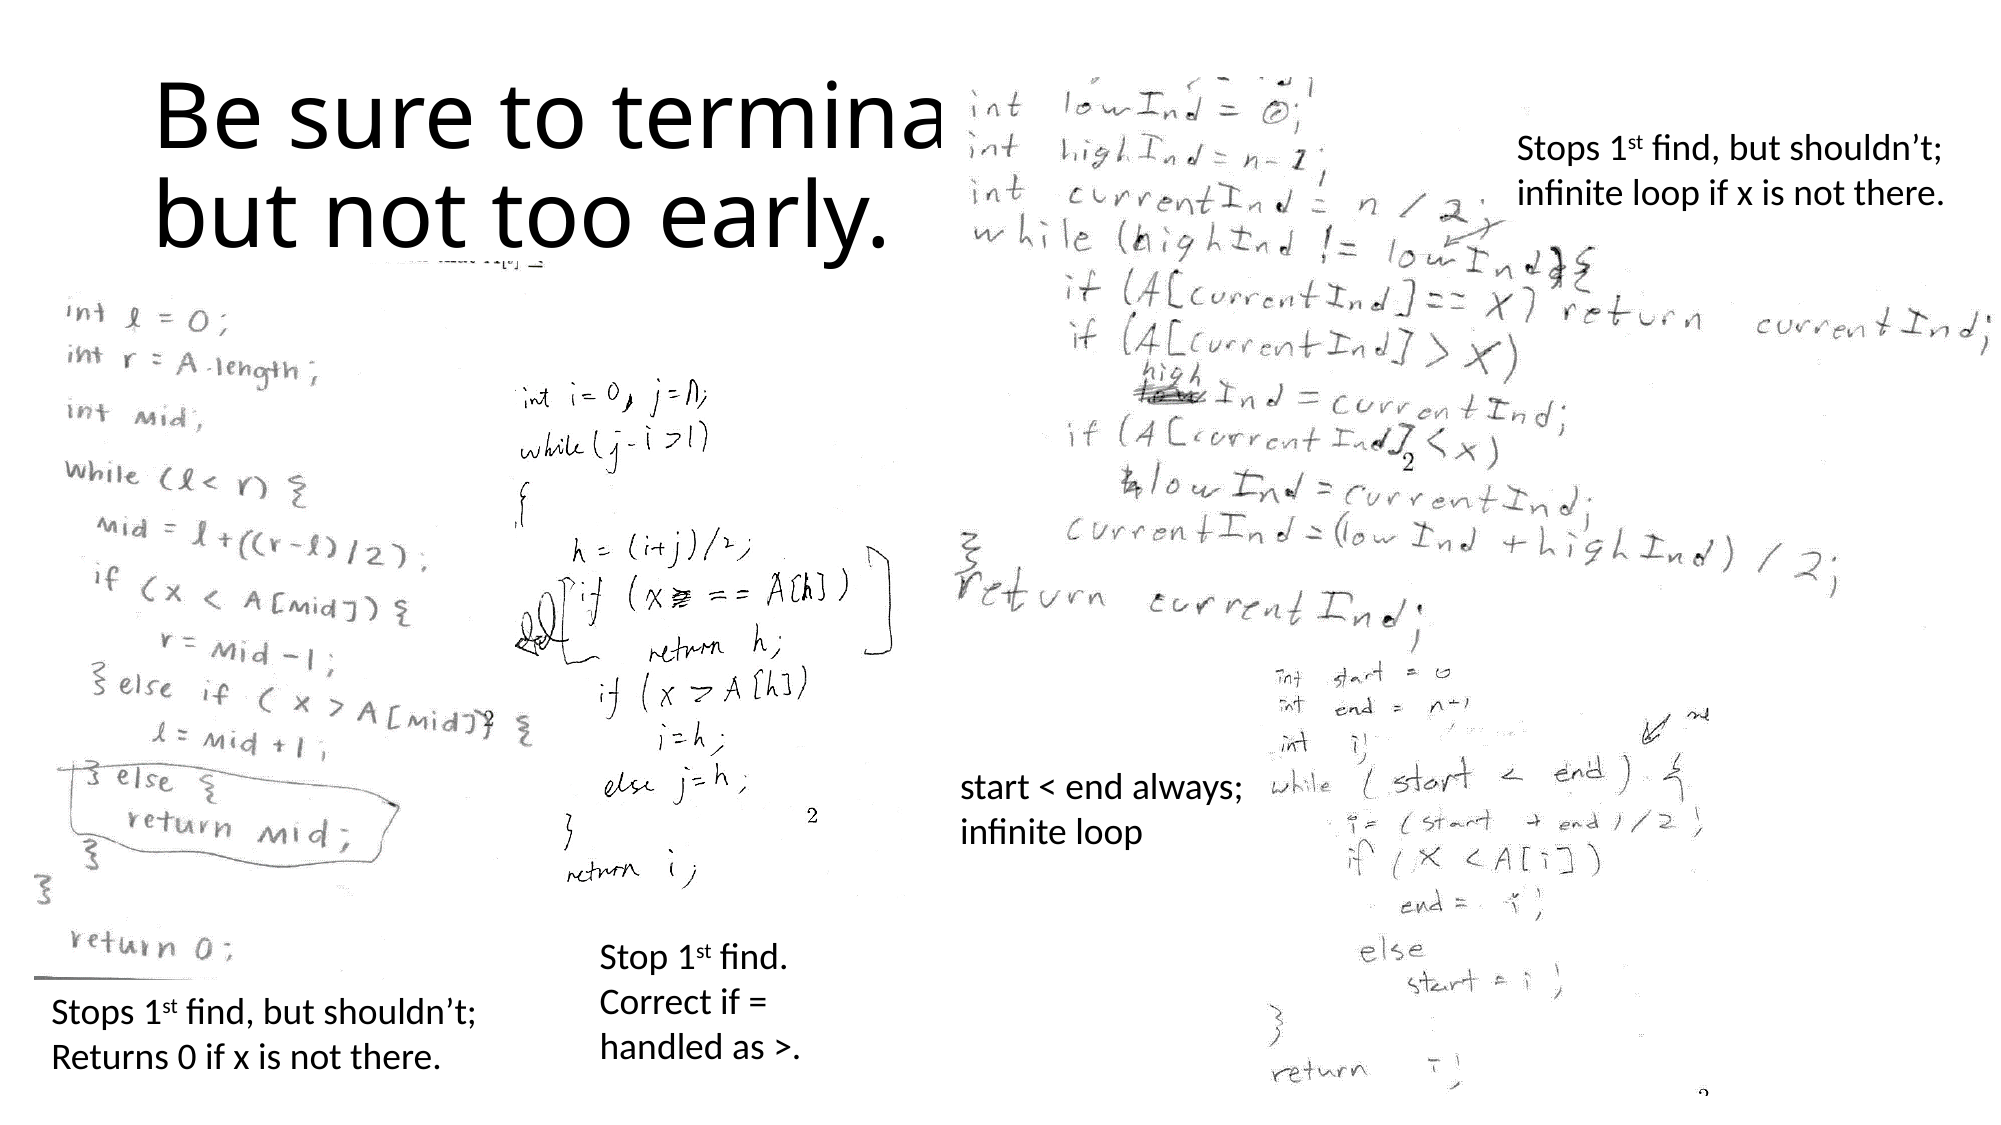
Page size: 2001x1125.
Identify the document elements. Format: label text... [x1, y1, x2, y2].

text_box start < end always; infinite loop [945, 754, 1258, 860]
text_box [6, 261, 550, 980]
text_box Stops 1st find, but shouldn’t; Returns 0 if x is not there. [36, 980, 550, 1085]
text_box Stop 1st find. Correct if = handled as >. [584, 924, 823, 1075]
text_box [923, 77, 2000, 684]
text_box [514, 374, 908, 905]
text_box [591, 566, 809, 708]
picture [1258, 656, 1709, 1096]
title Be sure to terminate, but not too early. [137, 59, 1863, 278]
